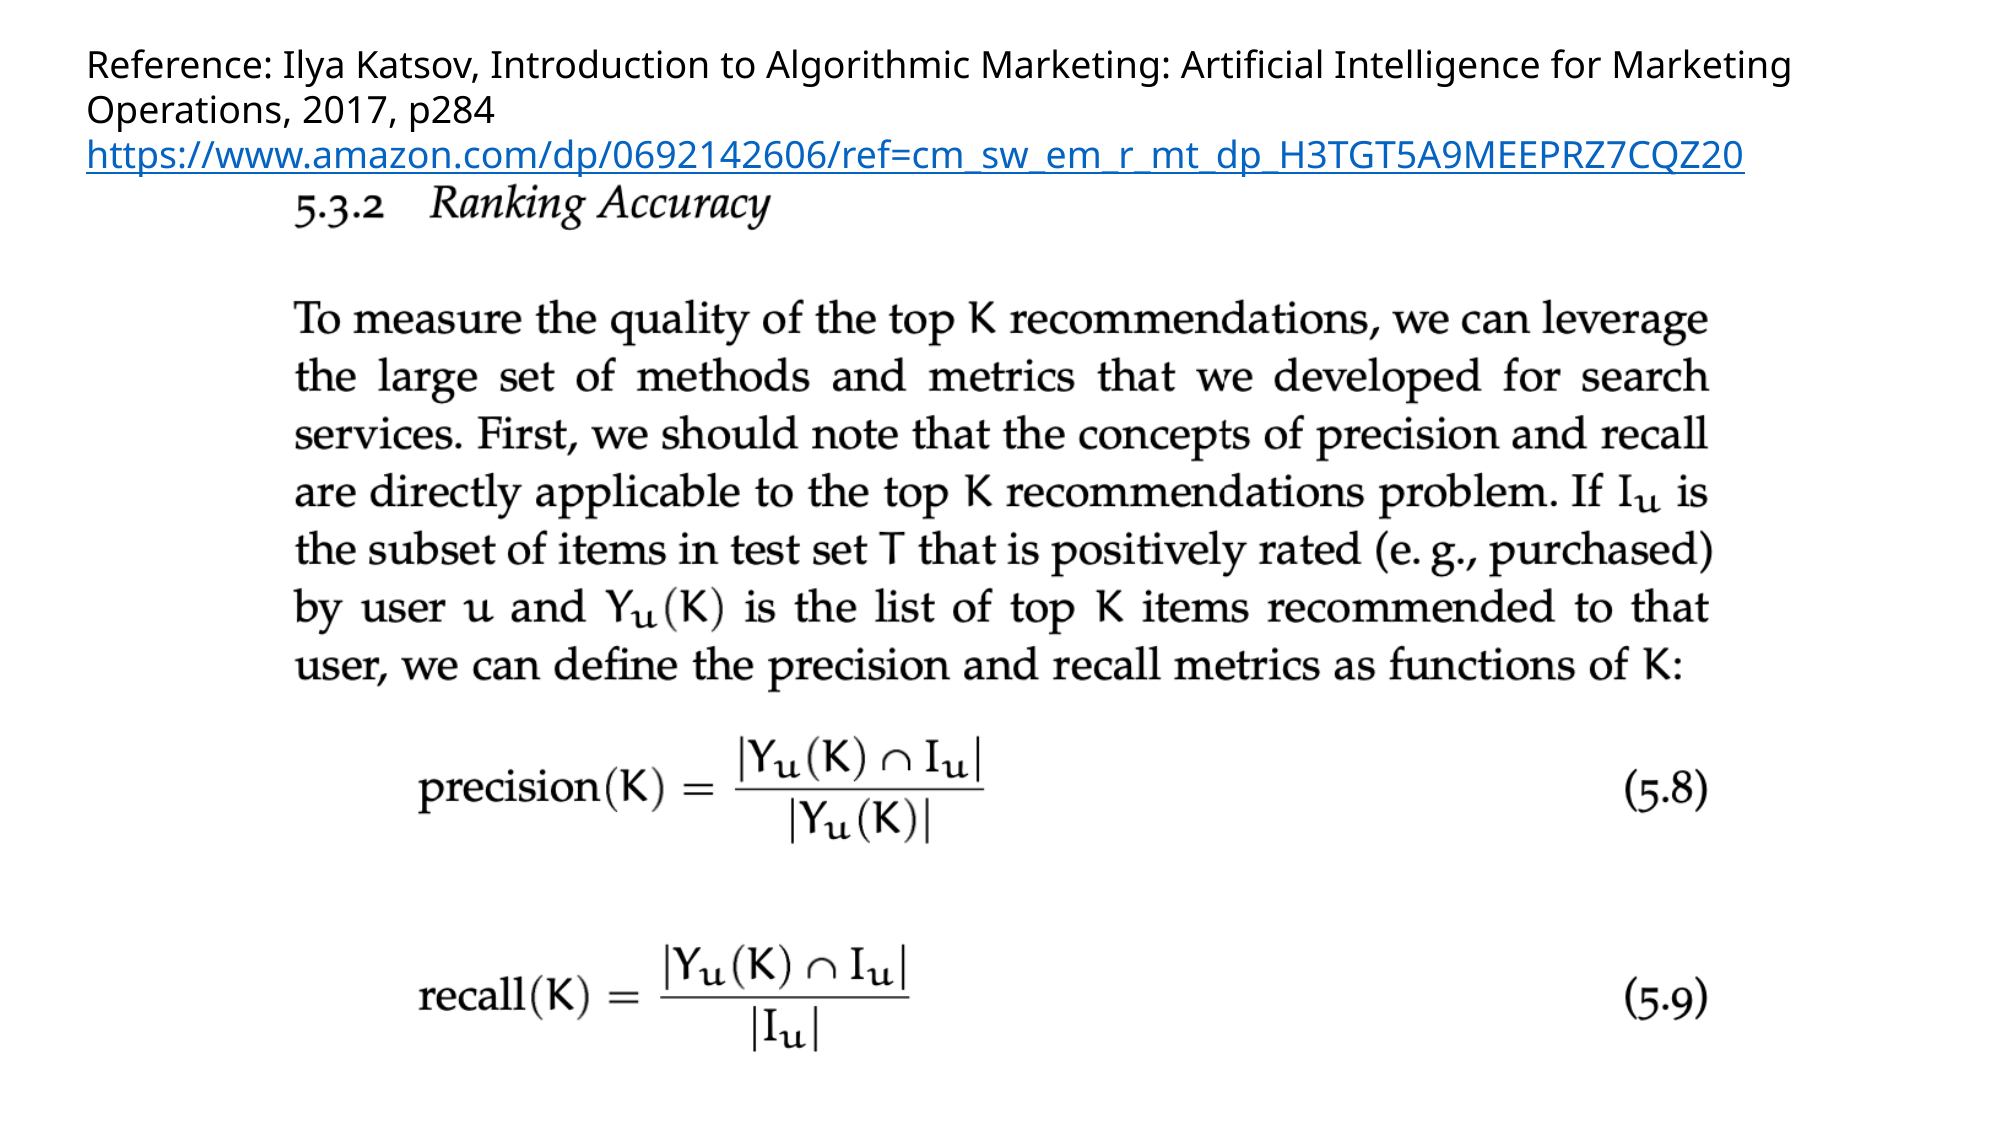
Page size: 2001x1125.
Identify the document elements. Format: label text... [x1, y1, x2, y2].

picture [237, 166, 1763, 1070]
text_box Reference: Ilya Katsov, Introduction to Algorithmic Marketing: Artificial Intelligence for Marketing Operations, 2017, p284 https://www.amazon.com/dp/0692142606/ref=cm_sw_em_r_mt_dp_H3TGT5A9MEEPRZ7CQZ20 [71, 33, 1947, 235]
